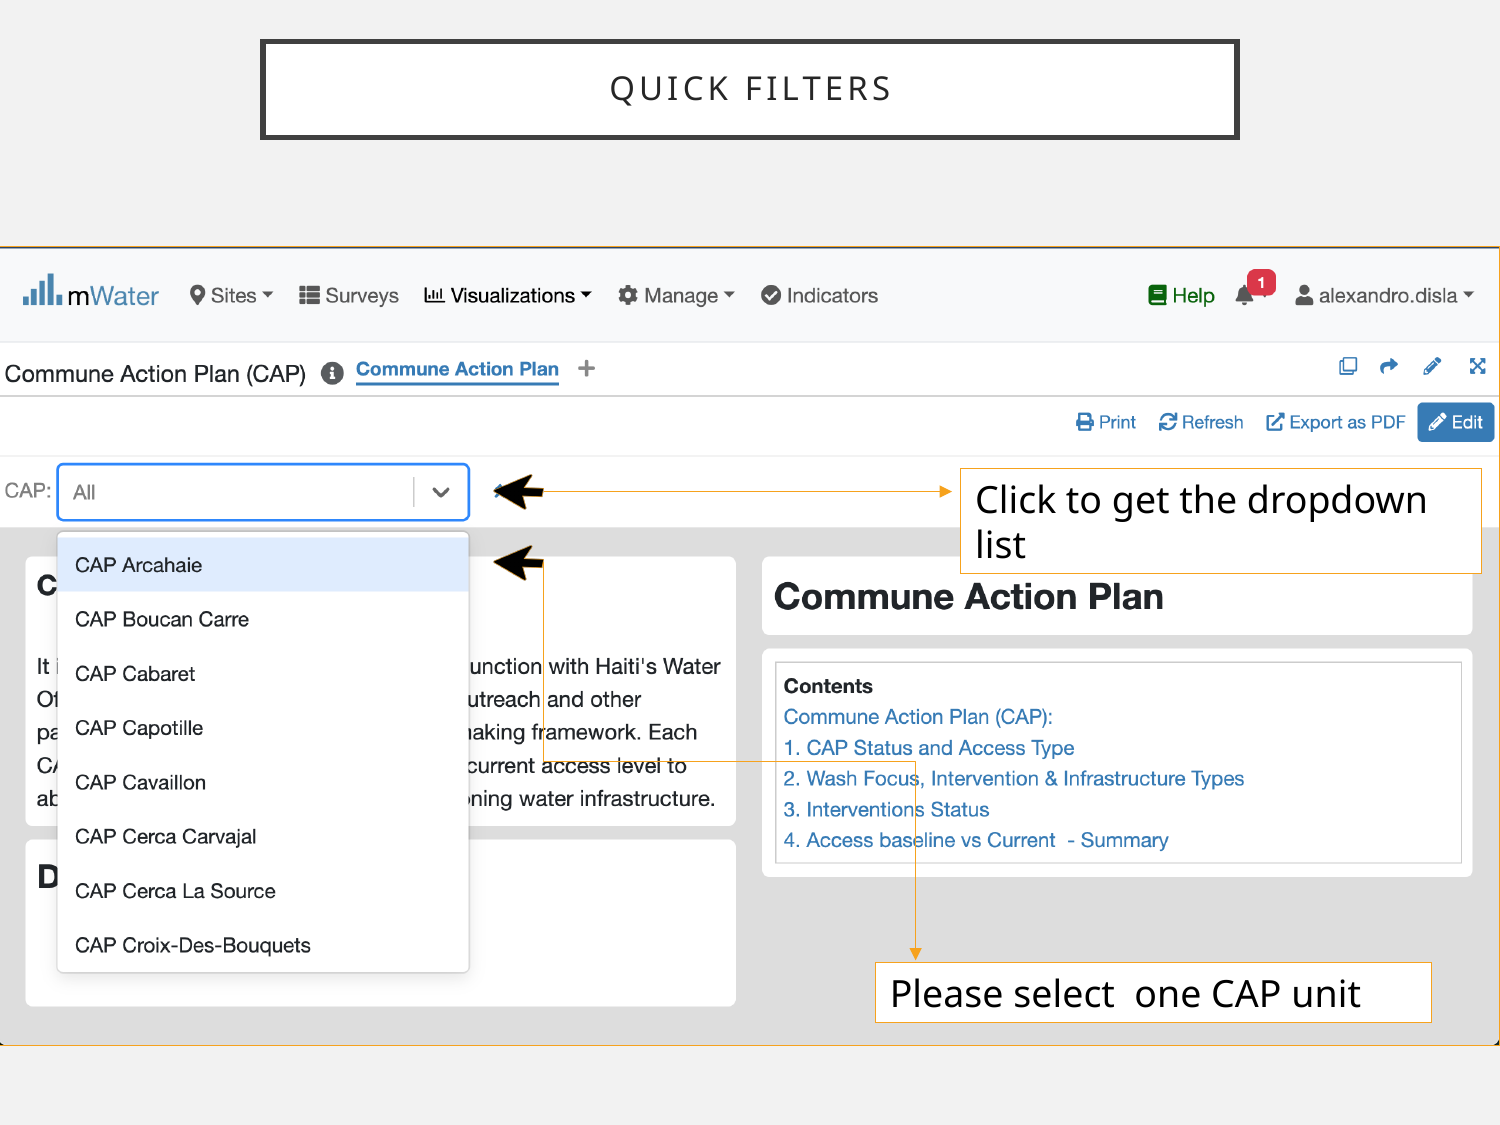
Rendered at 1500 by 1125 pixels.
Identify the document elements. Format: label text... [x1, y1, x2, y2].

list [0, 246, 1500, 1046]
picture [485, 532, 555, 593]
title Quick filters [260, 39, 1240, 140]
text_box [530, 575, 929, 948]
picture [485, 461, 555, 522]
